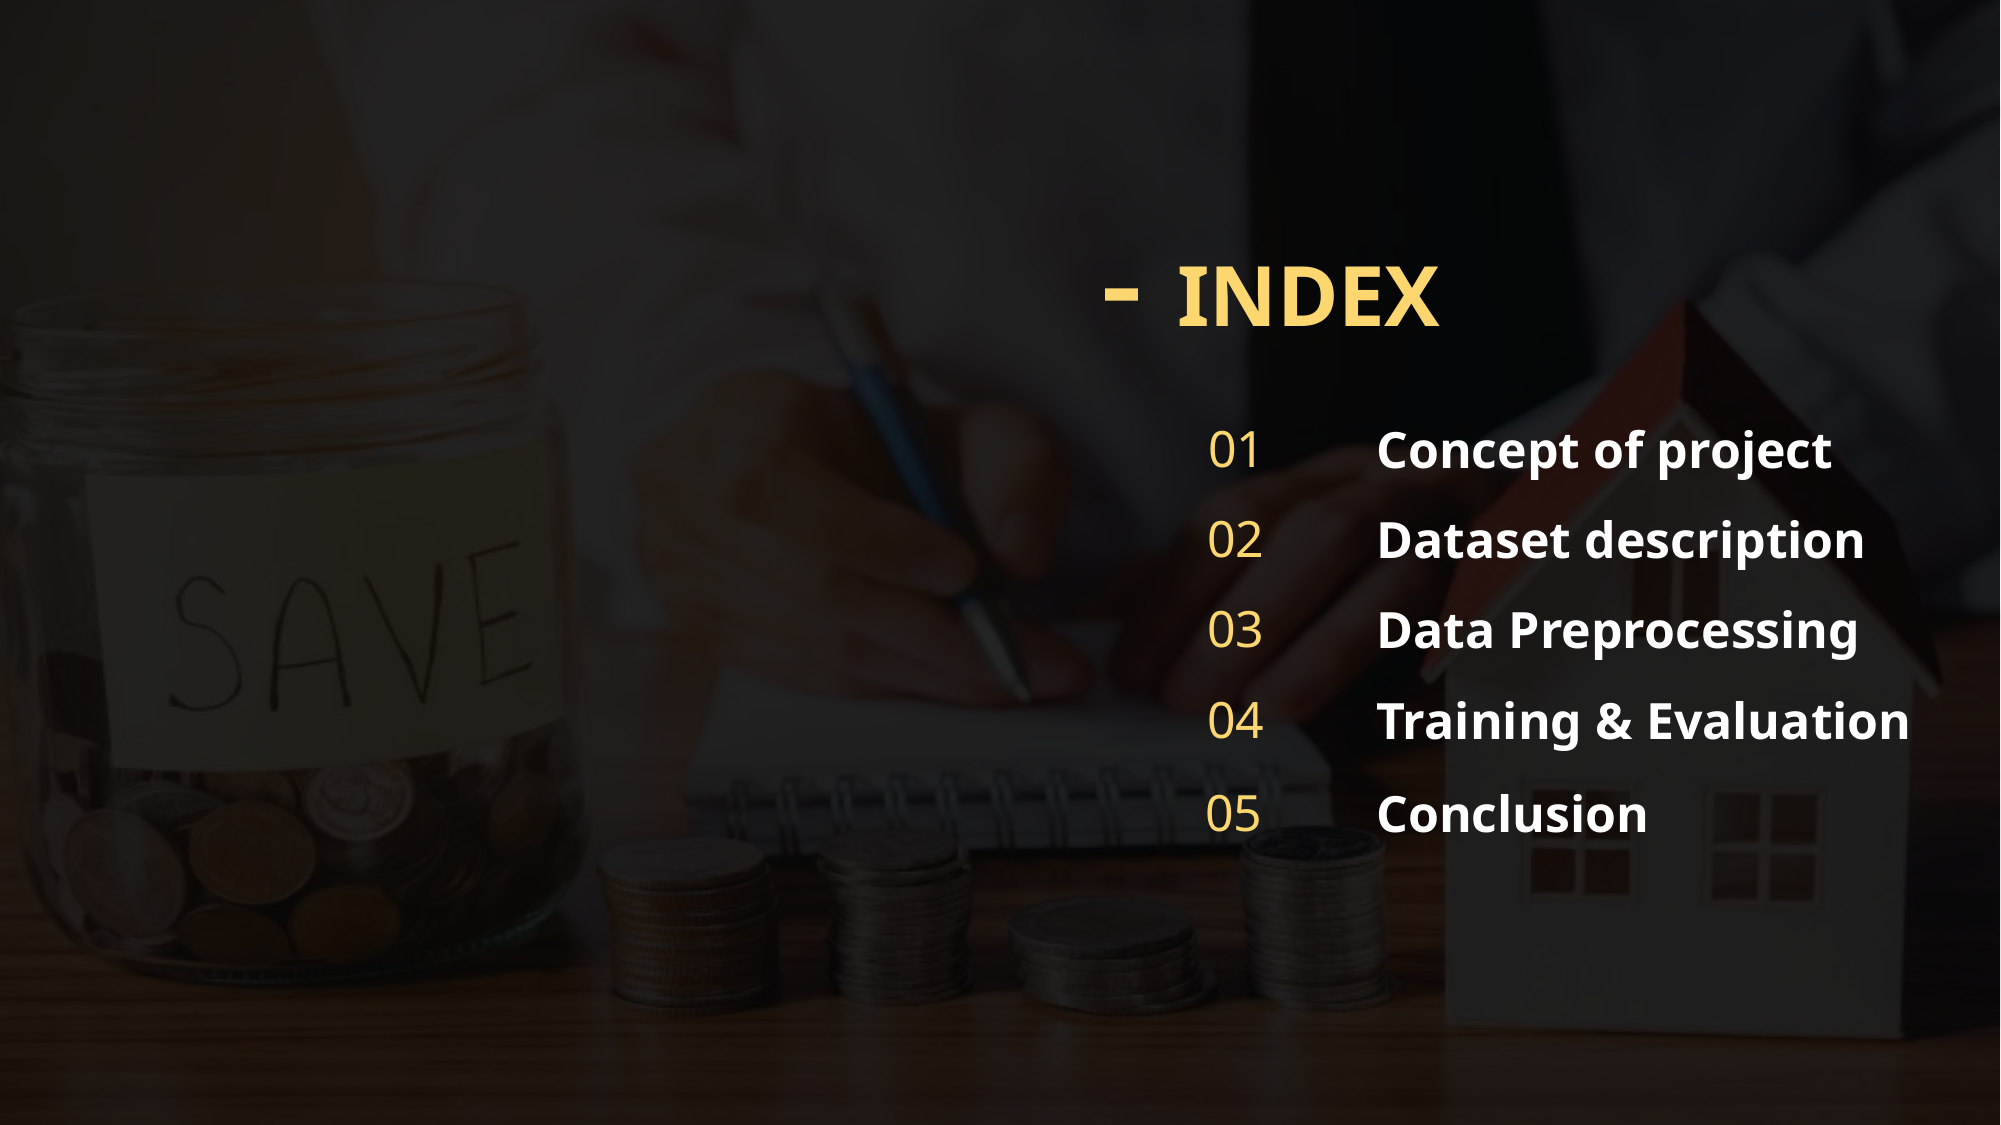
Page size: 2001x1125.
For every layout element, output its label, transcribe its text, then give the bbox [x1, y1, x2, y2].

text_box 01 [1193, 410, 1298, 486]
text_box INDEX [1162, 235, 1588, 351]
text_box [0, 0, 2000, 1125]
text_box [1104, 287, 1139, 302]
text_box Training & Evaluation [1361, 682, 1959, 757]
text_box 04 [1192, 681, 1298, 757]
text_box 02 [1192, 499, 1298, 575]
text_box Dataset description [1361, 500, 1959, 576]
text_box 03 [1192, 589, 1298, 665]
text_box Conclusion [1361, 775, 1959, 850]
text_box Concept of project [1361, 411, 1959, 486]
text_box Data Preprocessing [1361, 591, 1959, 667]
text_box 05 [1190, 774, 1295, 850]
